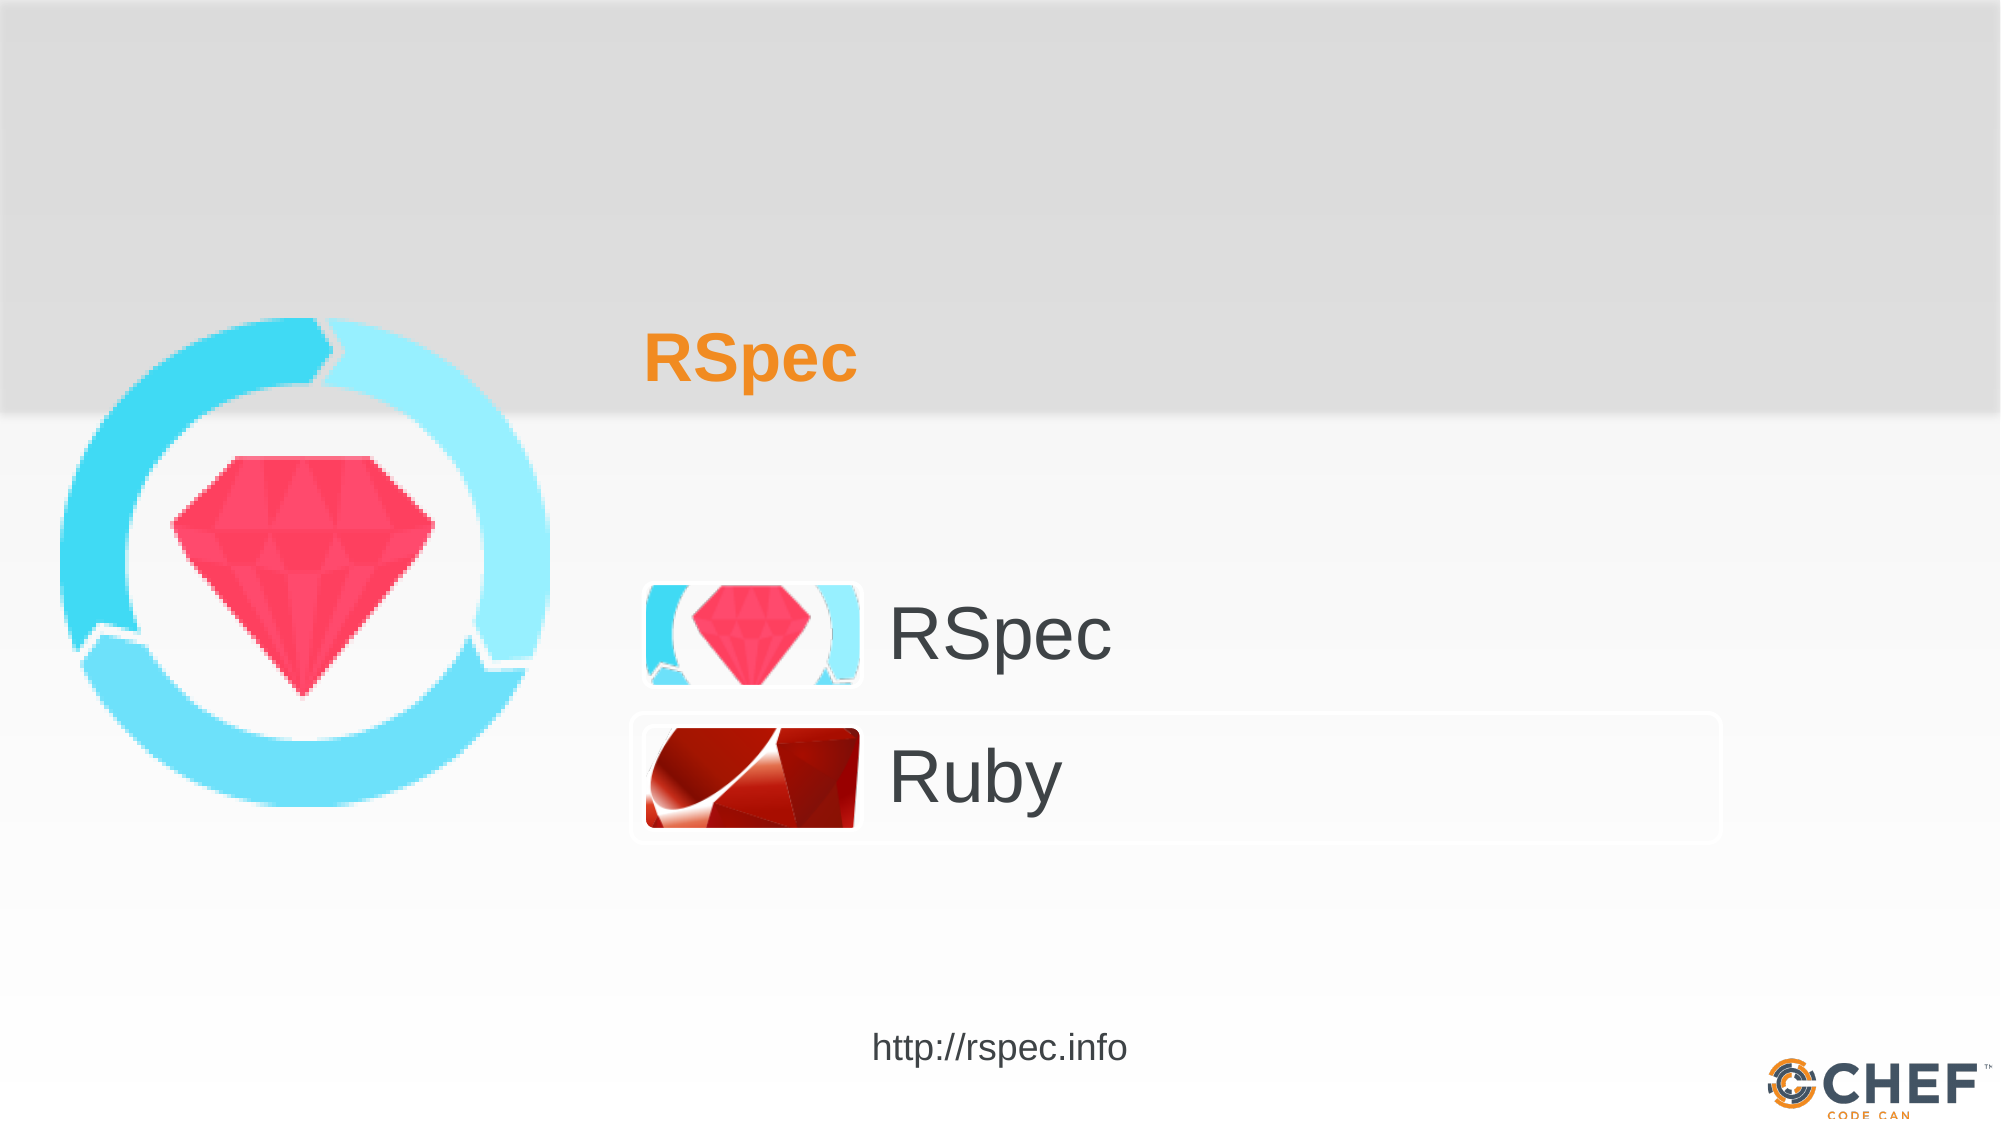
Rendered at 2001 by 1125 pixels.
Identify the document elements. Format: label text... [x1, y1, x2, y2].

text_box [630, 569, 1722, 844]
title RSpec [628, 307, 1721, 412]
text_box [786, 1010, 1366, 1125]
picture [60, 317, 550, 807]
text_box http://rspec.info [857, 1015, 1143, 1076]
